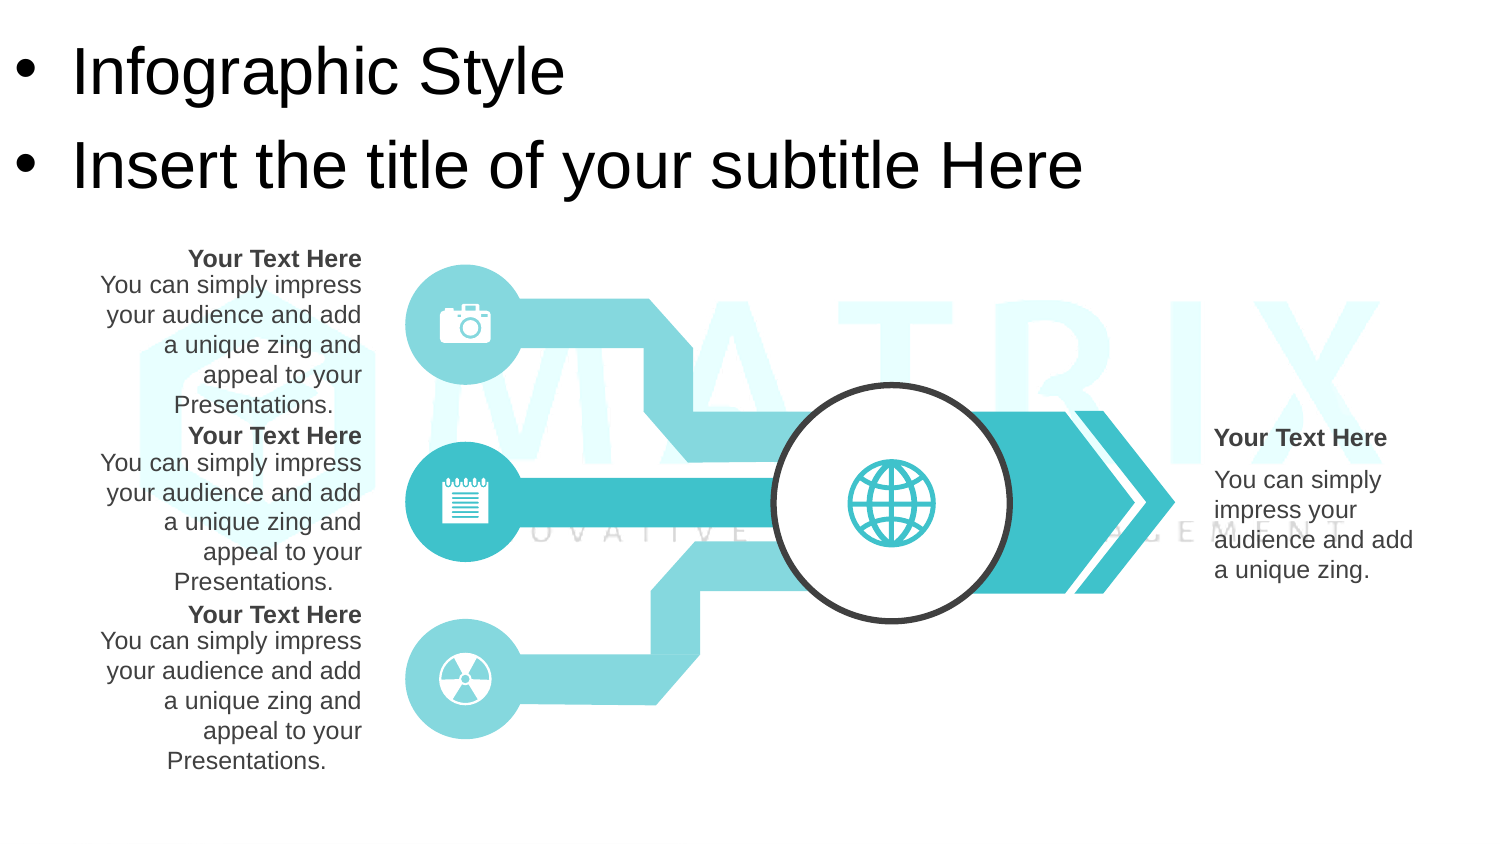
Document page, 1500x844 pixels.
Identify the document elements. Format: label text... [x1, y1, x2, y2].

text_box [71, 590, 378, 768]
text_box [71, 234, 378, 411]
text_box [771, 383, 1012, 624]
text_box [845, 457, 938, 550]
text_box [403, 616, 517, 742]
text_box [1072, 408, 1177, 596]
list Infographic Style [0, 20, 1500, 114]
text_box [440, 475, 491, 526]
text_box [968, 409, 1137, 596]
text_box [437, 301, 493, 345]
text_box [403, 262, 521, 387]
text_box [71, 411, 378, 590]
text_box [518, 298, 833, 463]
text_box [1198, 413, 1448, 592]
text_box [512, 476, 774, 530]
list Insert the title of your subtitle Here [0, 114, 1500, 162]
text_box [436, 650, 494, 708]
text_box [511, 541, 826, 706]
text_box [403, 439, 522, 565]
